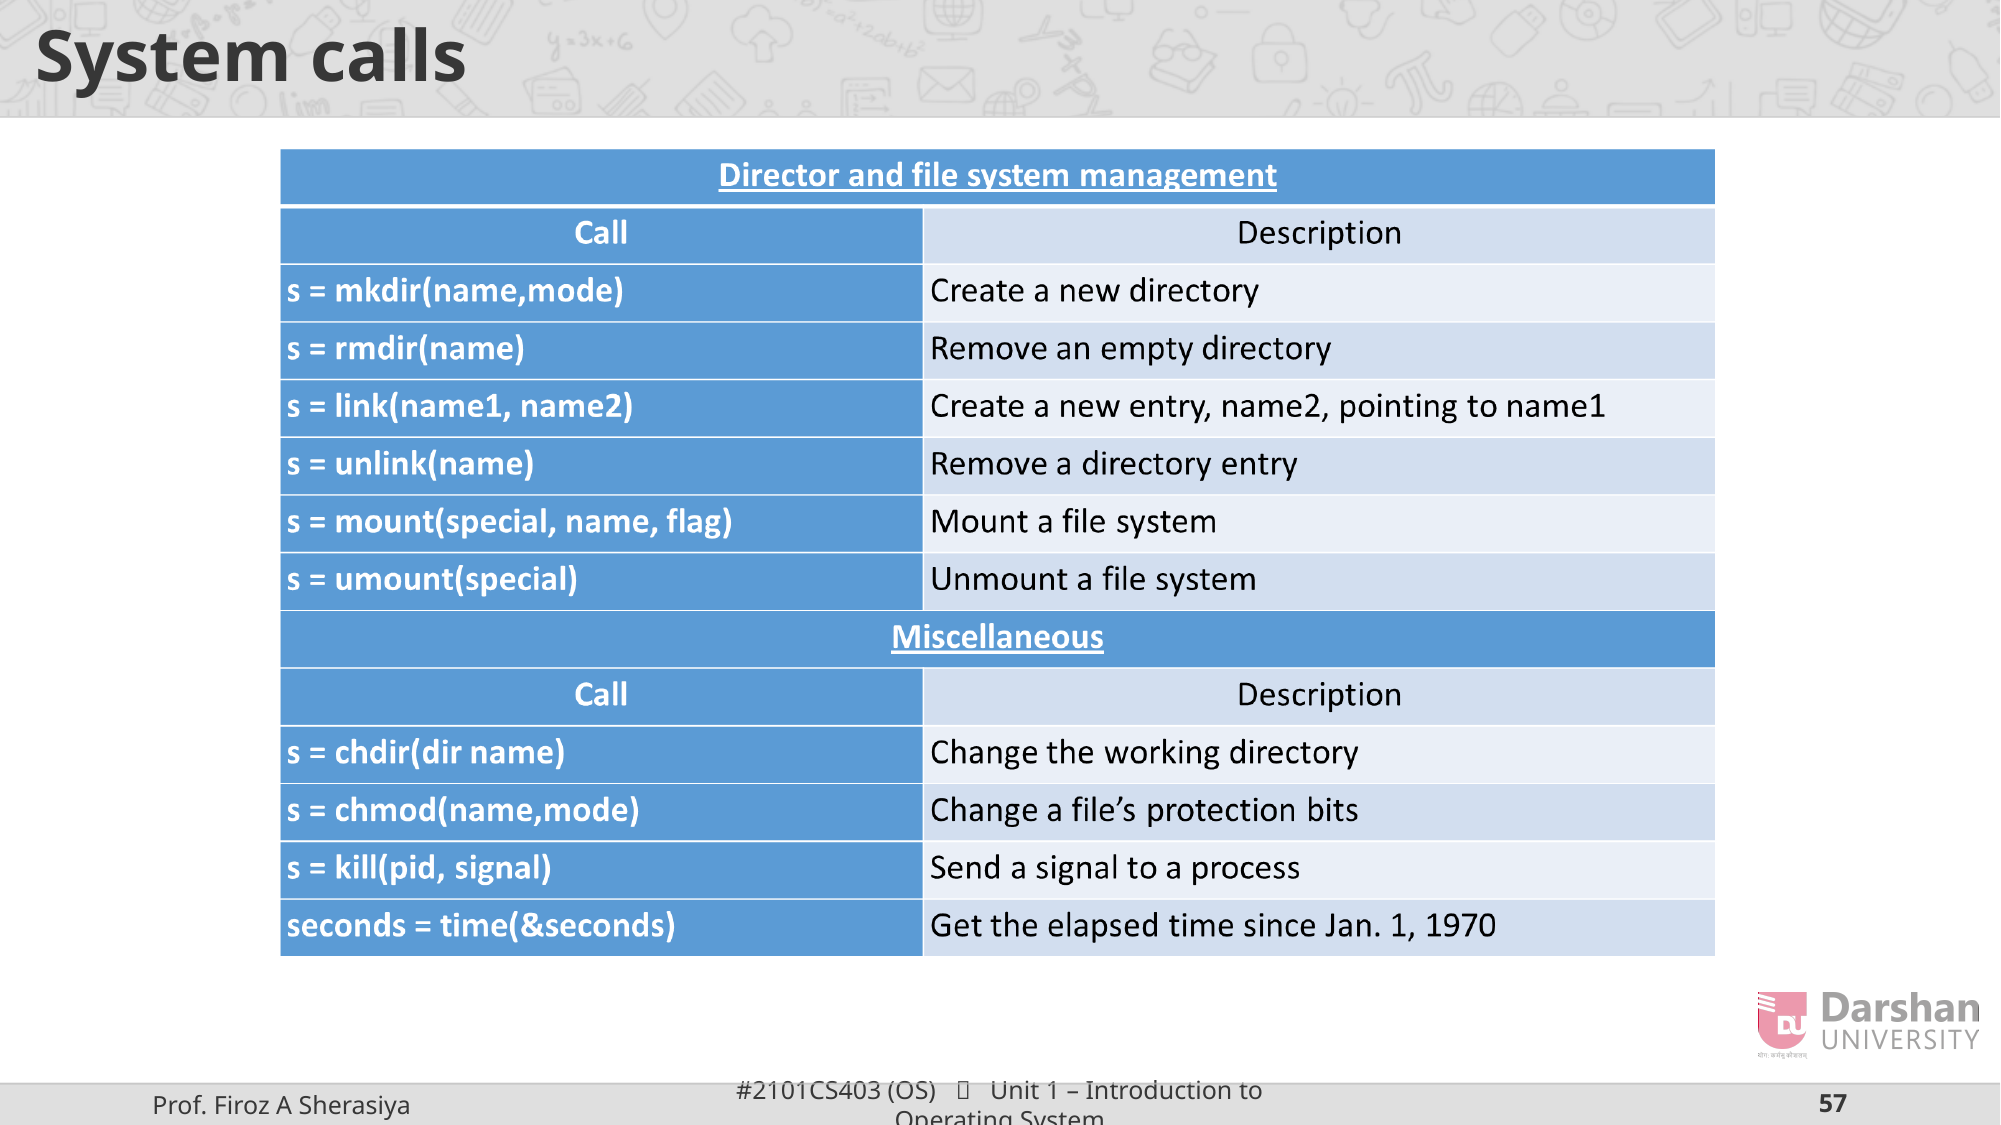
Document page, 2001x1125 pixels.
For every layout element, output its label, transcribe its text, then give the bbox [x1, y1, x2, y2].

title System calls [0, 0, 2000, 117]
picture [278, 141, 1719, 967]
